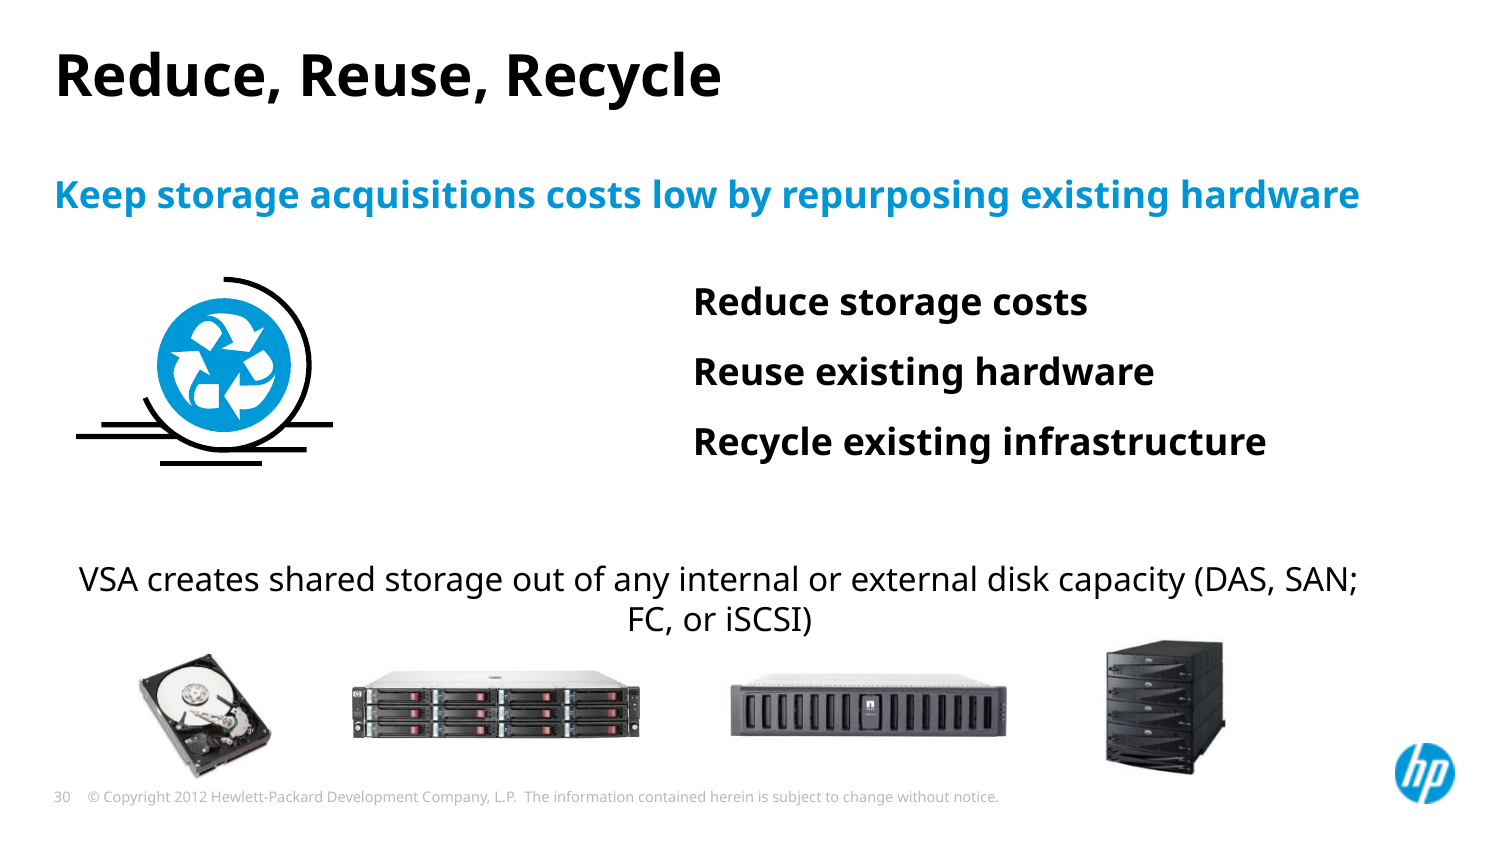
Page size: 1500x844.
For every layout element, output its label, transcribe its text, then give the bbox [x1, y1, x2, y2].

picture [352, 669, 640, 760]
title Reduce, Reuse, Recycle [54, 38, 1386, 110]
picture [1395, 743, 1427, 787]
picture [136, 647, 273, 783]
picture [1097, 637, 1237, 777]
picture [1427, 776, 1455, 804]
picture [1395, 759, 1449, 804]
list Keep storage acquisitions costs low by repurposing existing hardware Reduce storage costs Reuse existing hardware Recycle existing infrastructure VSA creates shared storage out of any internal or external disk capacity (DAS, SAN; FC, or iSCSI) [53, 171, 1386, 700]
picture [719, 660, 1017, 750]
picture [75, 276, 334, 467]
picture [1429, 743, 1455, 770]
